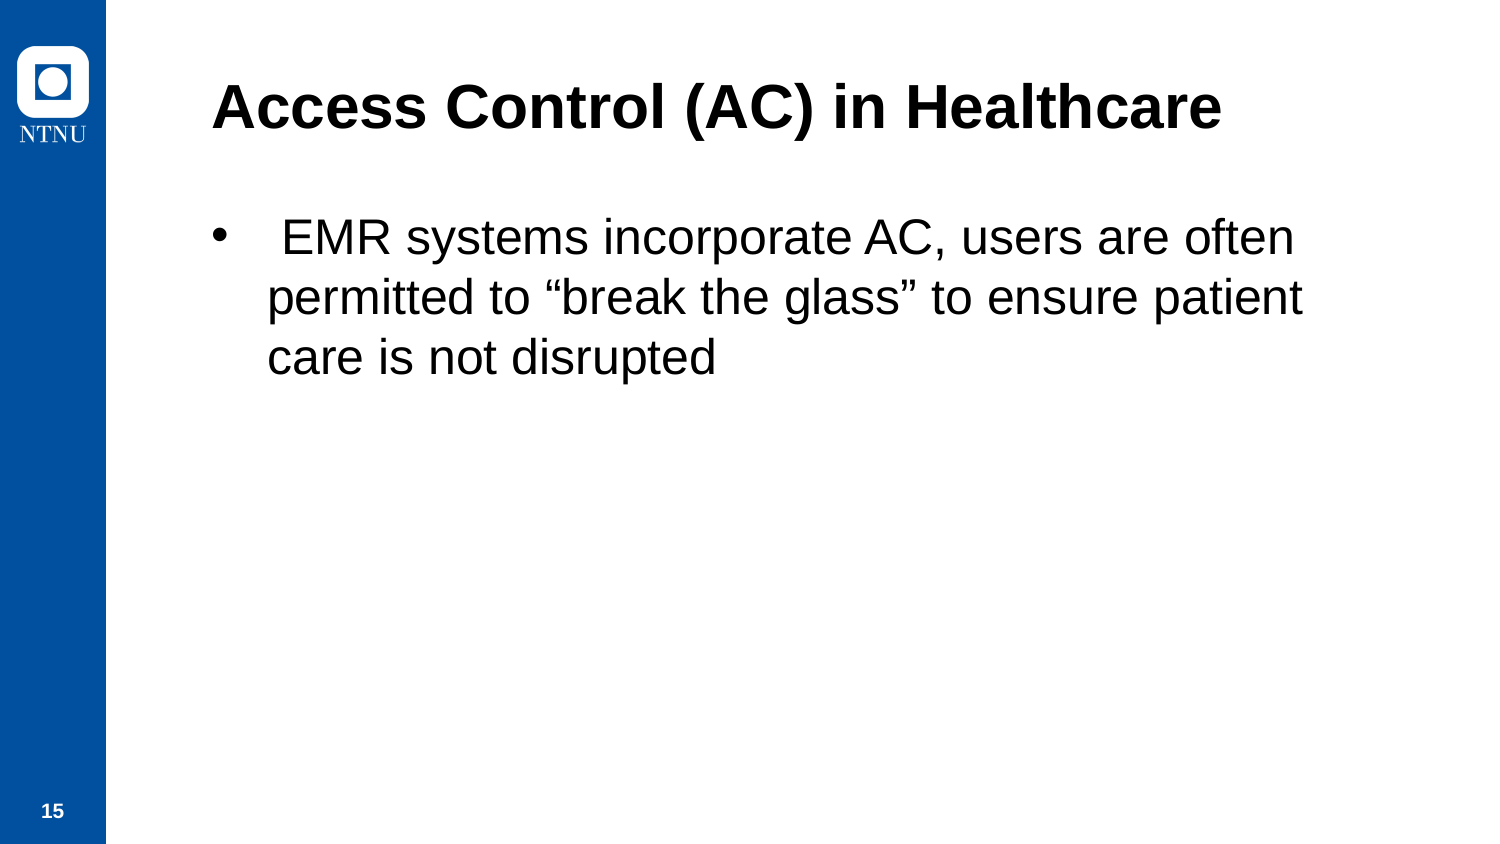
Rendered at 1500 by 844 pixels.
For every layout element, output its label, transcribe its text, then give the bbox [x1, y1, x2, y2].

picture [0, 0, 106, 844]
list EMR systems incorporate AC, users are often permitted to “break the glass” to ensure patient care is not disrupted [195, 196, 1412, 754]
title Access Control (AC) in Healthcare [195, 33, 1412, 175]
